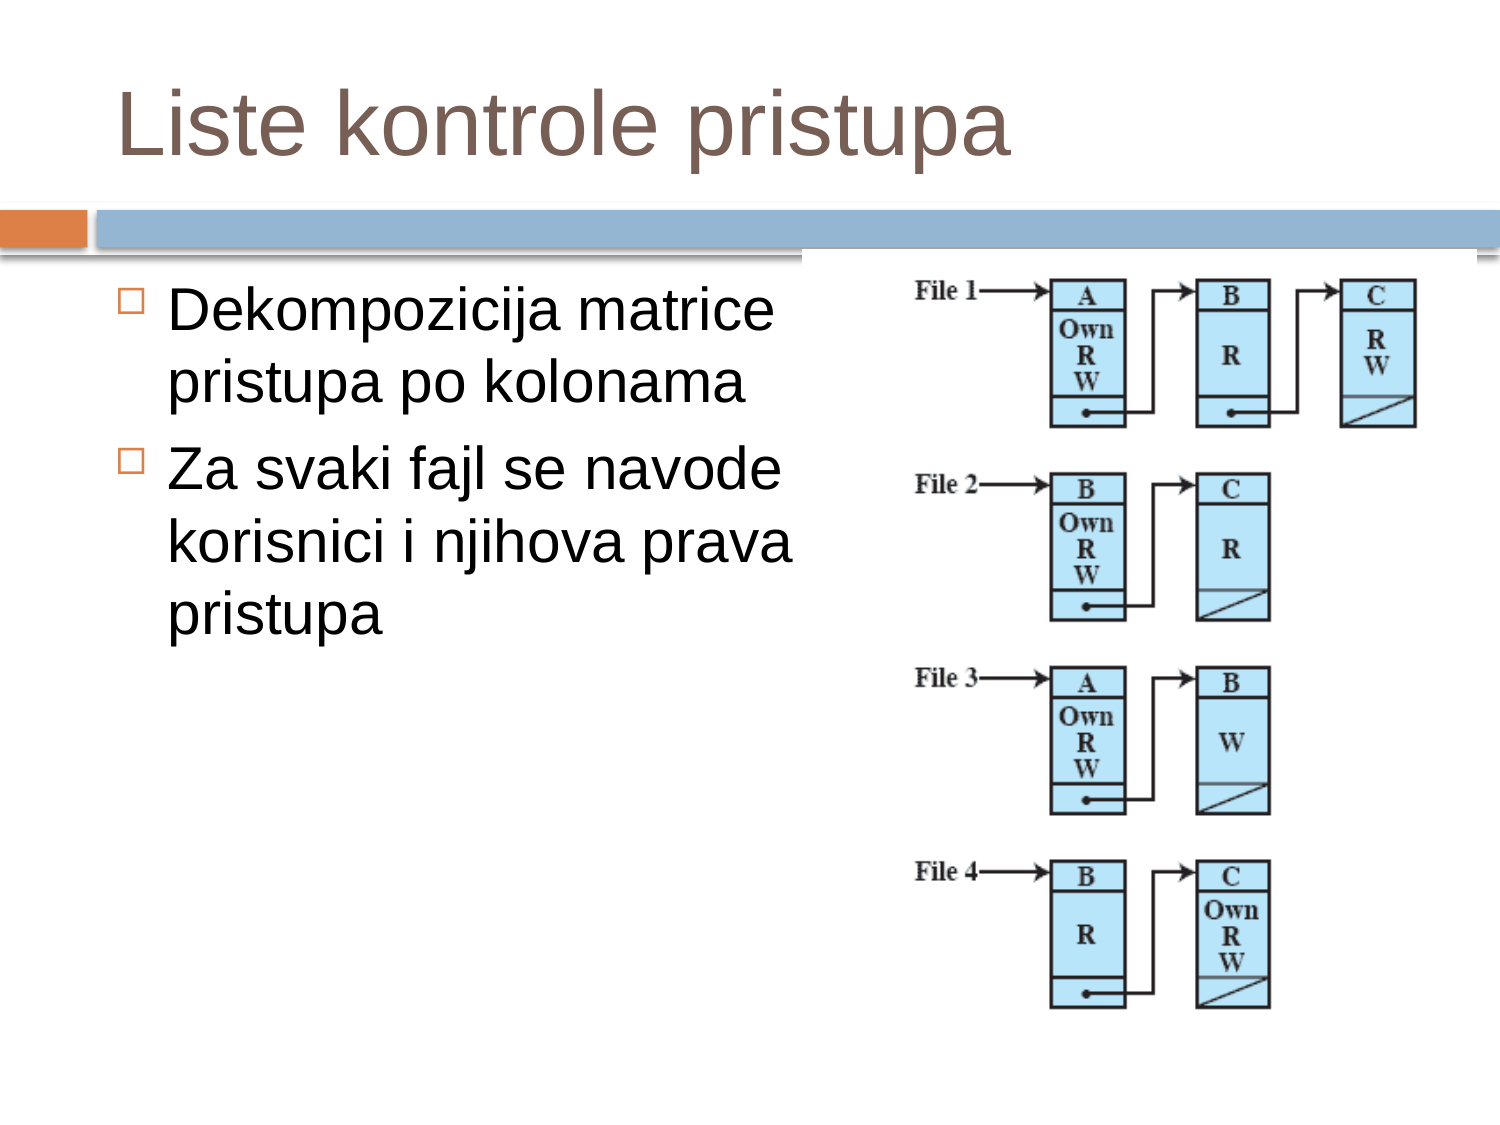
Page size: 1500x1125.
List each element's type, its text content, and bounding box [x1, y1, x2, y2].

picture [801, 249, 1478, 1031]
title Liste kontrole pristupa [100, 37, 1438, 200]
list Dekompozicija matrice pristupa po kolonama Za svaki fajl se navode korisnici i njihova prava pristupa [100, 262, 795, 1000]
